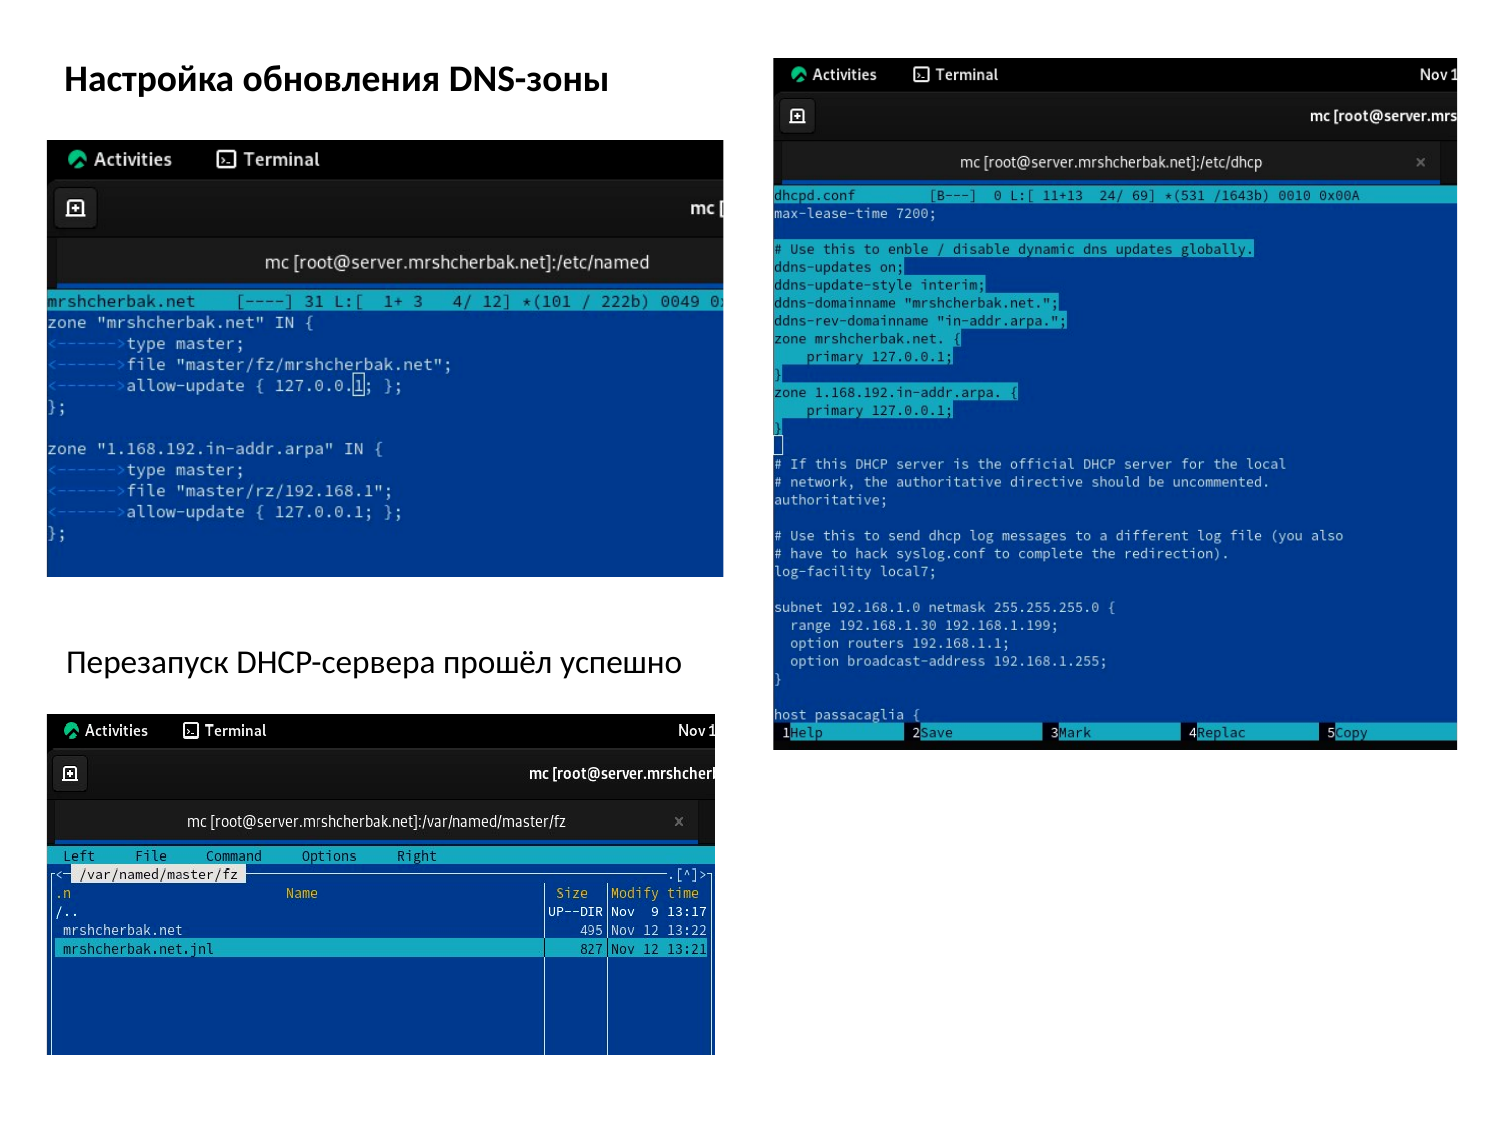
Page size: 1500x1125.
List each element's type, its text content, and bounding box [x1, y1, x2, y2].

text_box Перезапуск DHCP-сервера прошёл успешно [51, 632, 698, 688]
picture [773, 58, 1458, 751]
picture [46, 714, 716, 1055]
text_box Настройка обновления DNS-зоны [49, 46, 626, 107]
picture [46, 140, 724, 577]
